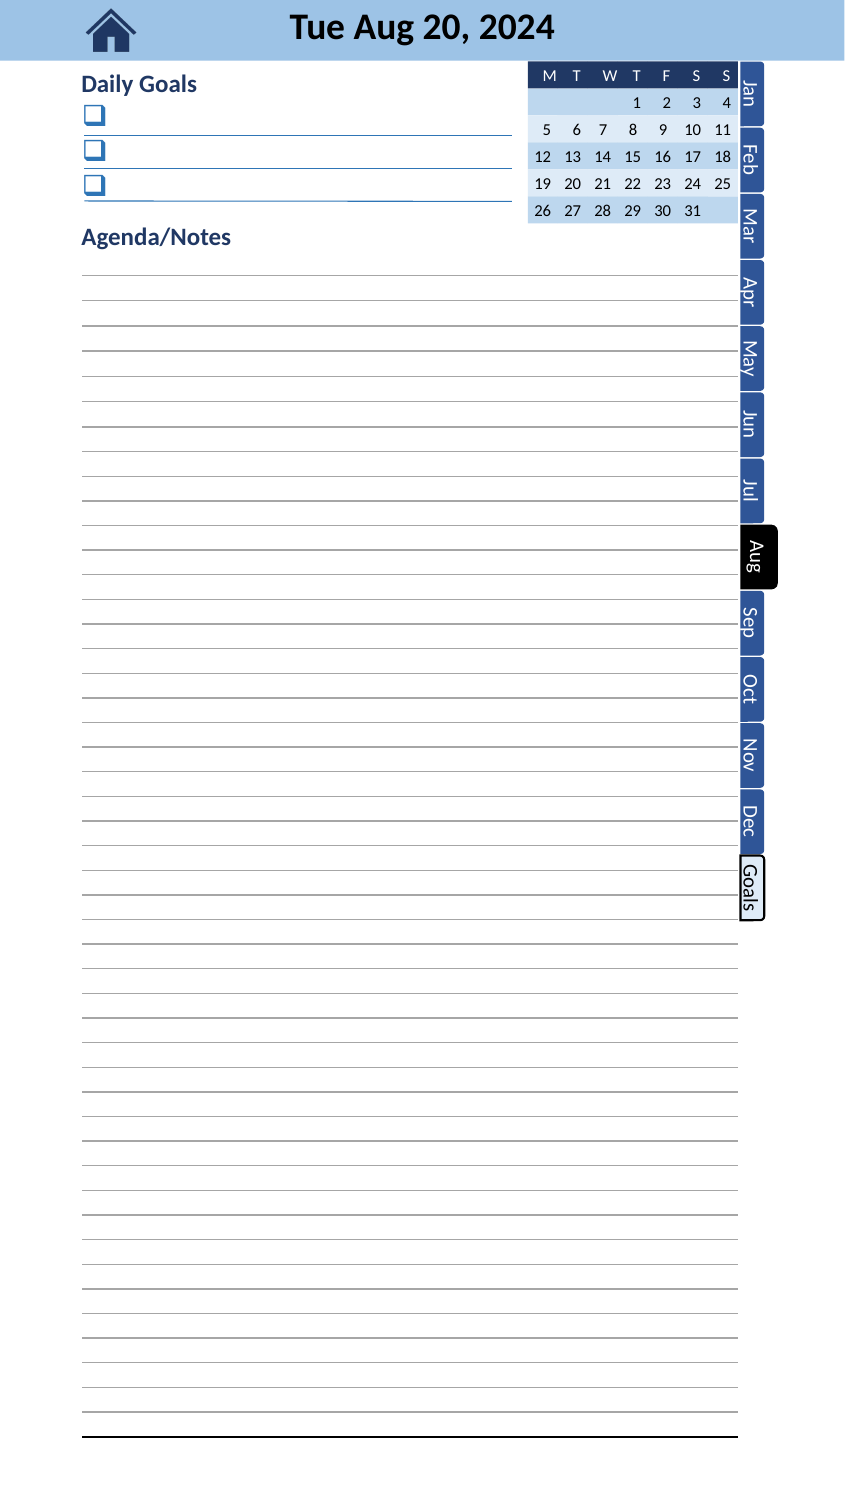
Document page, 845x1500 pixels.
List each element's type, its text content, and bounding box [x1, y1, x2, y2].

list Tue Aug 20, 2024 [190, 0, 655, 61]
picture [82, 1, 140, 59]
